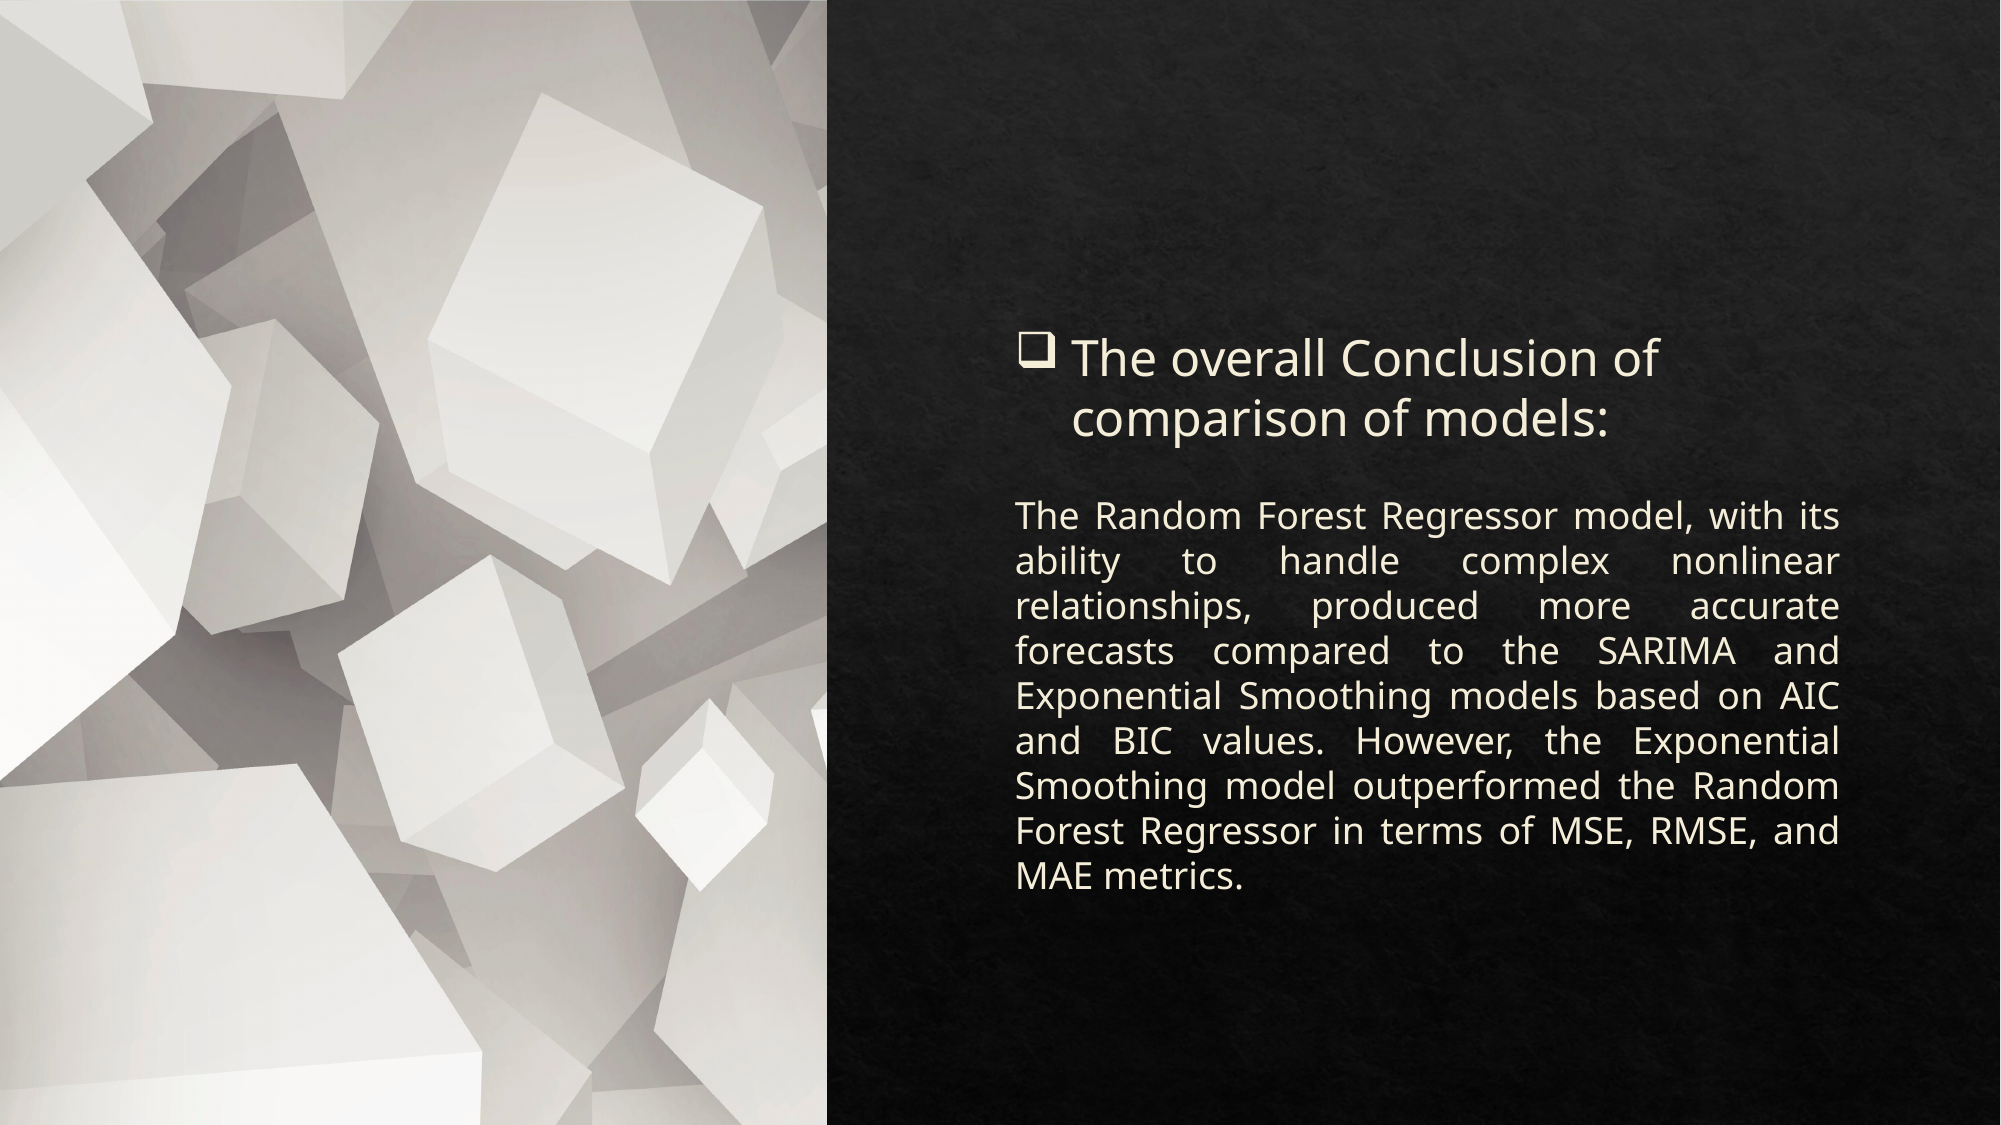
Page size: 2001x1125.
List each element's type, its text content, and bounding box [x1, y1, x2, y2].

text_box The overall Conclusion of comparison of models: The Random Forest Regressor model, with its ability to handle complex nonlinear relationships, produced more accurate forecasts compared to the SARIMA and Exponential Smoothing models based on AIC and BIC values. However, the Exponential Smoothing model outperformed the Random Forest Regressor in terms of MSE, RMSE, and MAE metrics. [999, 259, 1856, 950]
picture [0, 0, 827, 1125]
